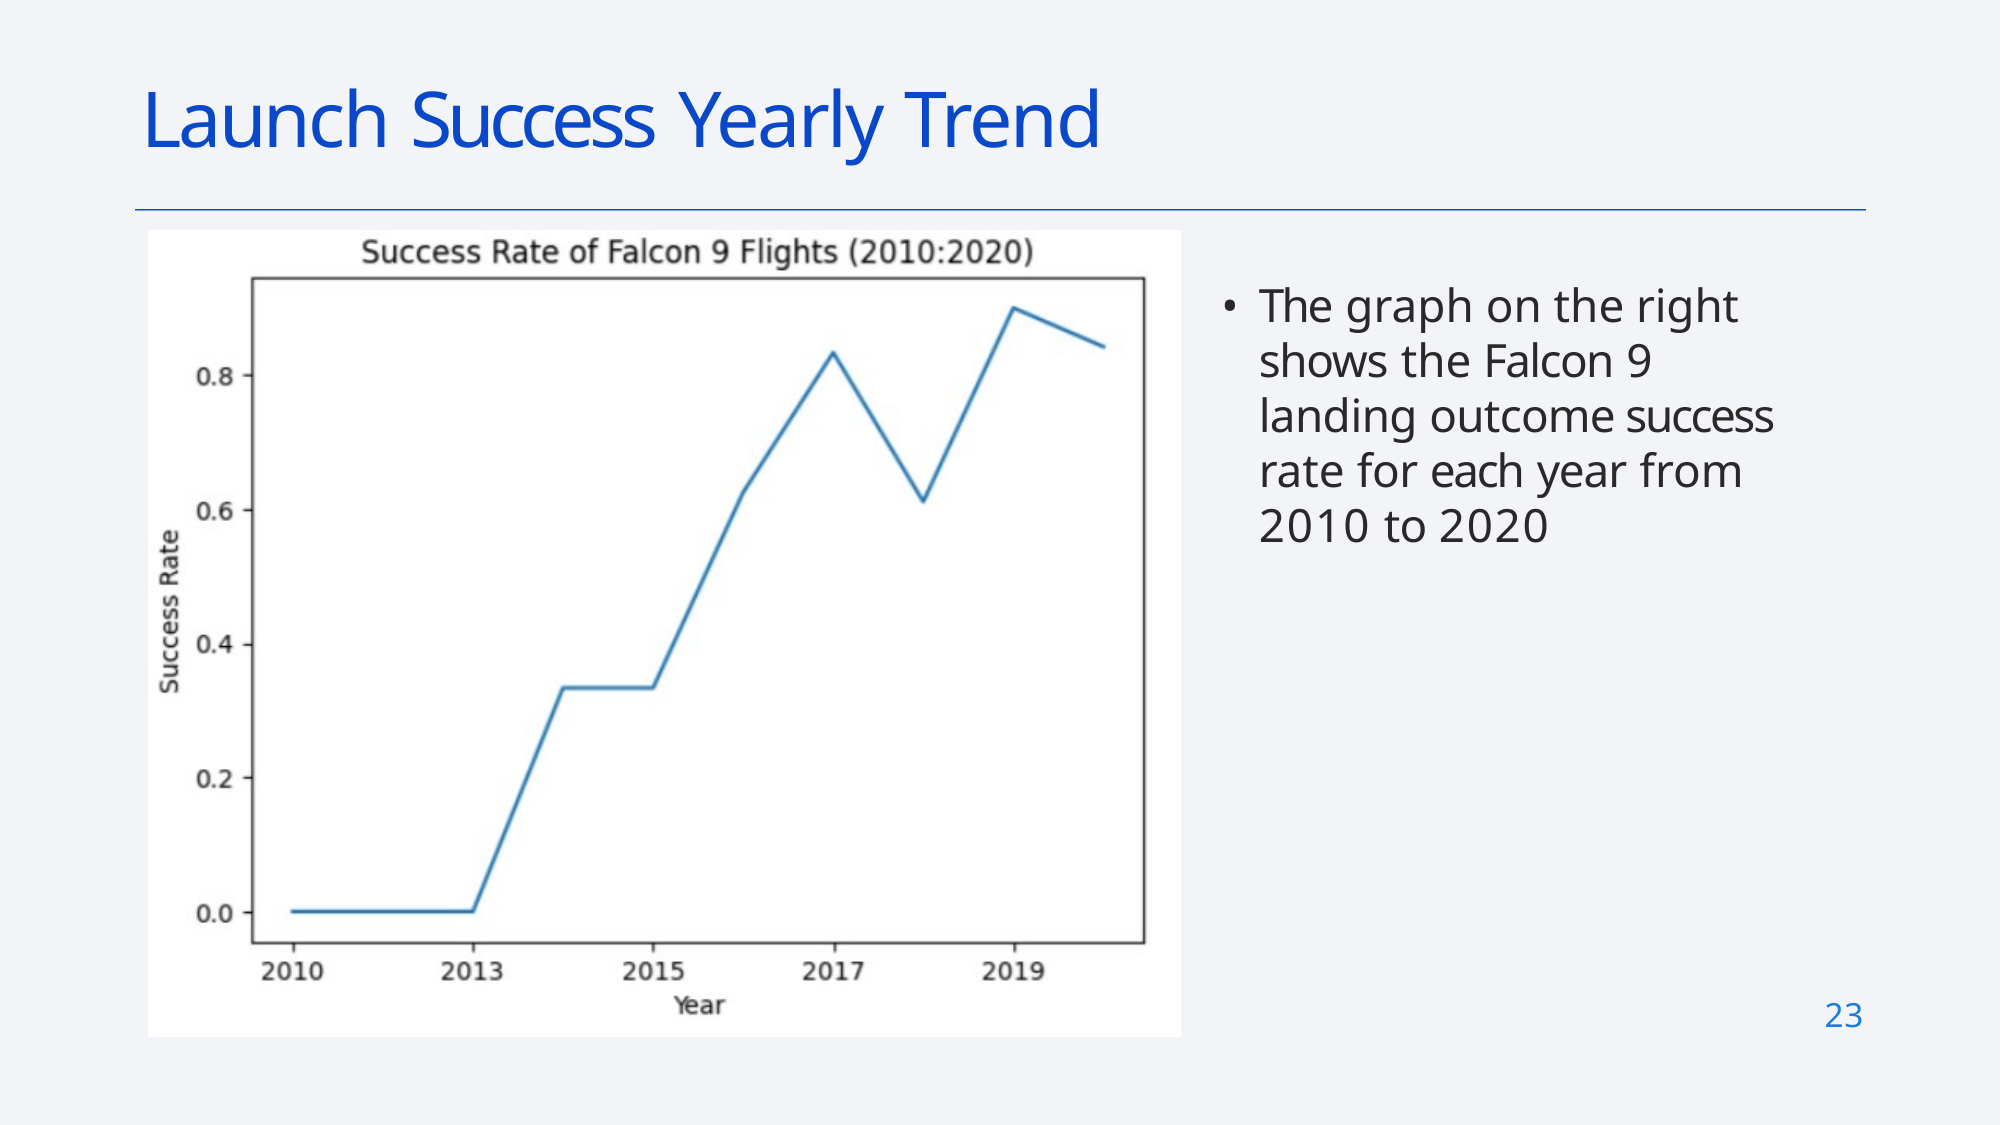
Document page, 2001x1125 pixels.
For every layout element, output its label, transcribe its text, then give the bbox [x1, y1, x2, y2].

text_box The graph on the right shows the Falcon 9 landing outcome success rate for each year from 2010 to 2020 [1219, 274, 1800, 552]
slide_number 23 [1818, 1001, 1873, 1125]
picture [0, 0, 2000, 1125]
title Launch Success Yearly Trend [139, 68, 1861, 259]
